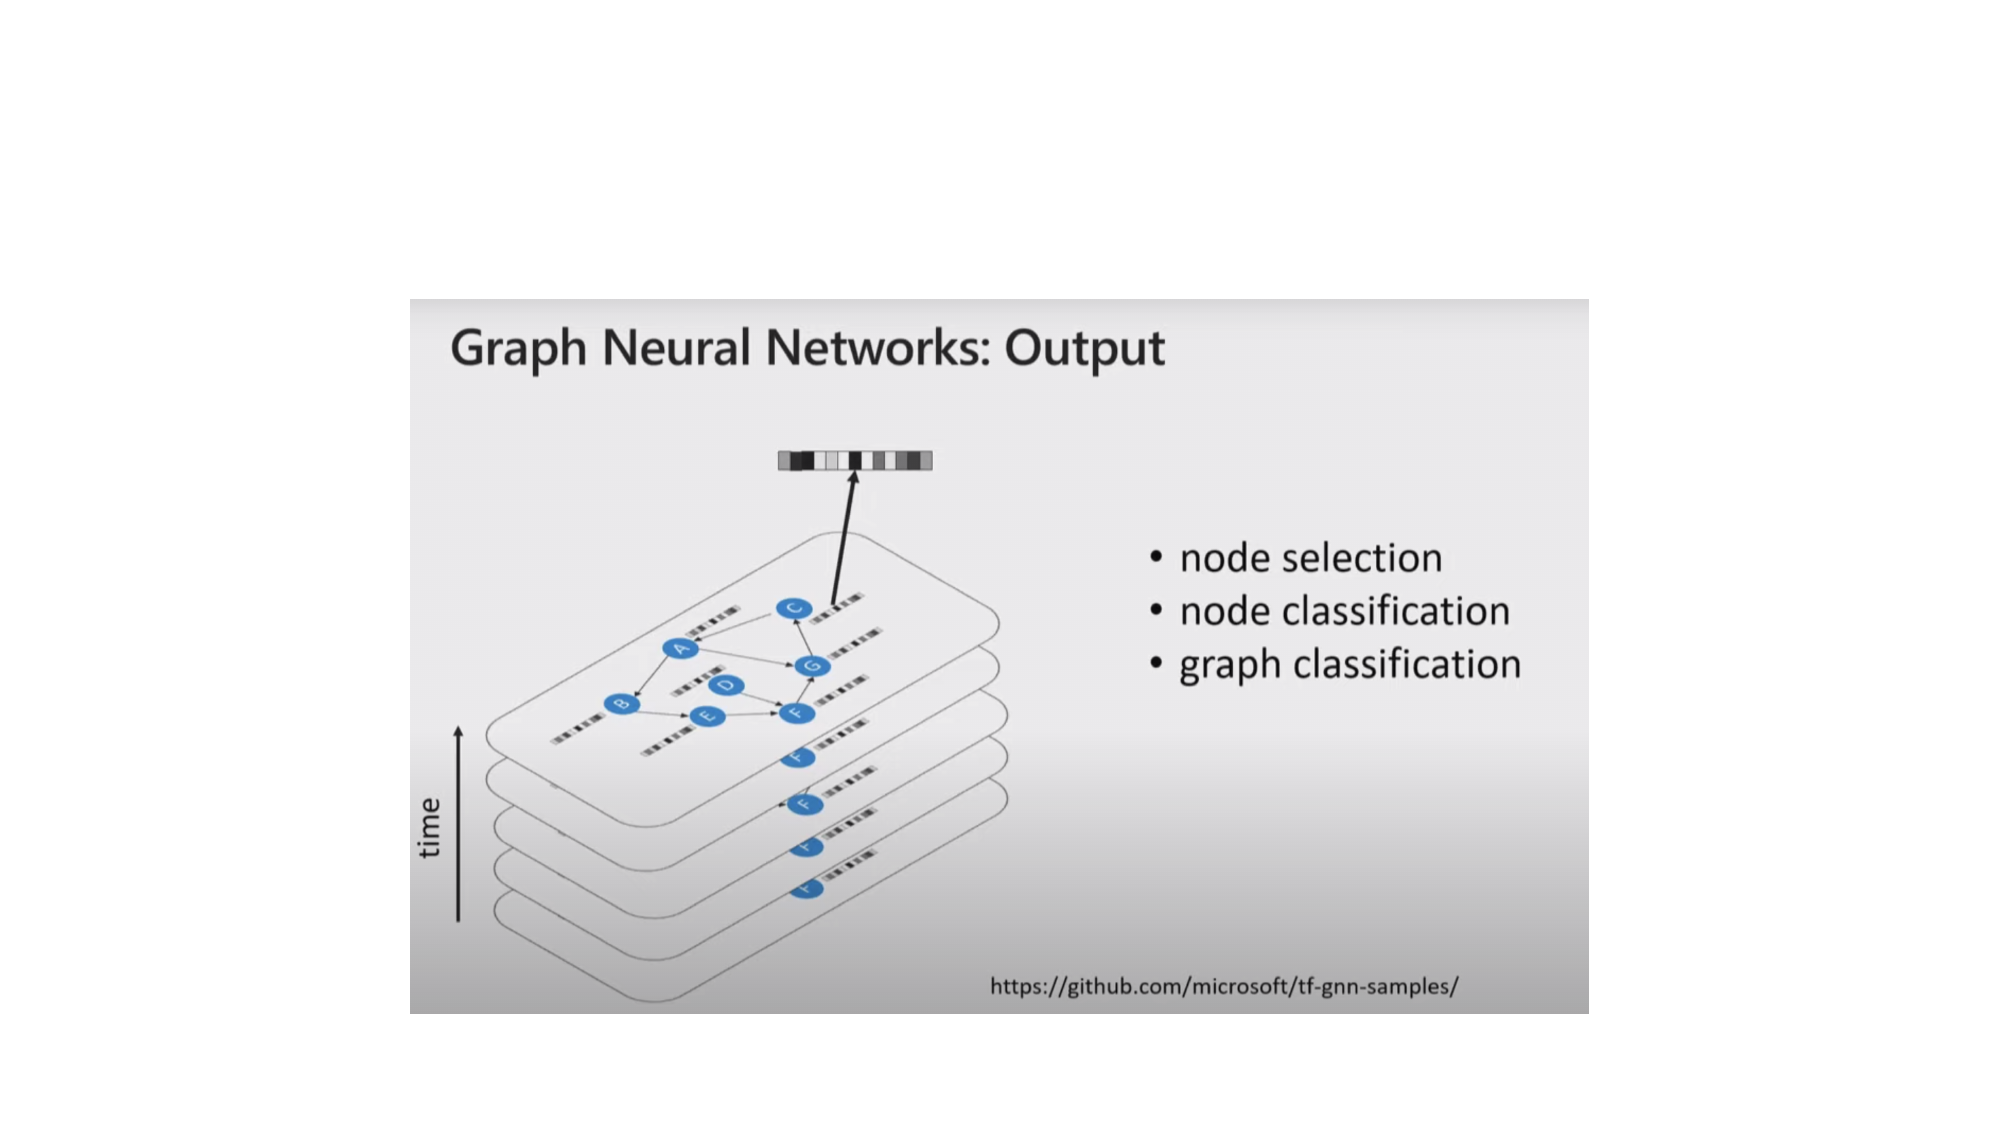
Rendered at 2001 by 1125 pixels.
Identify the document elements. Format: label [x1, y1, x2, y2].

list [410, 299, 1590, 1014]
